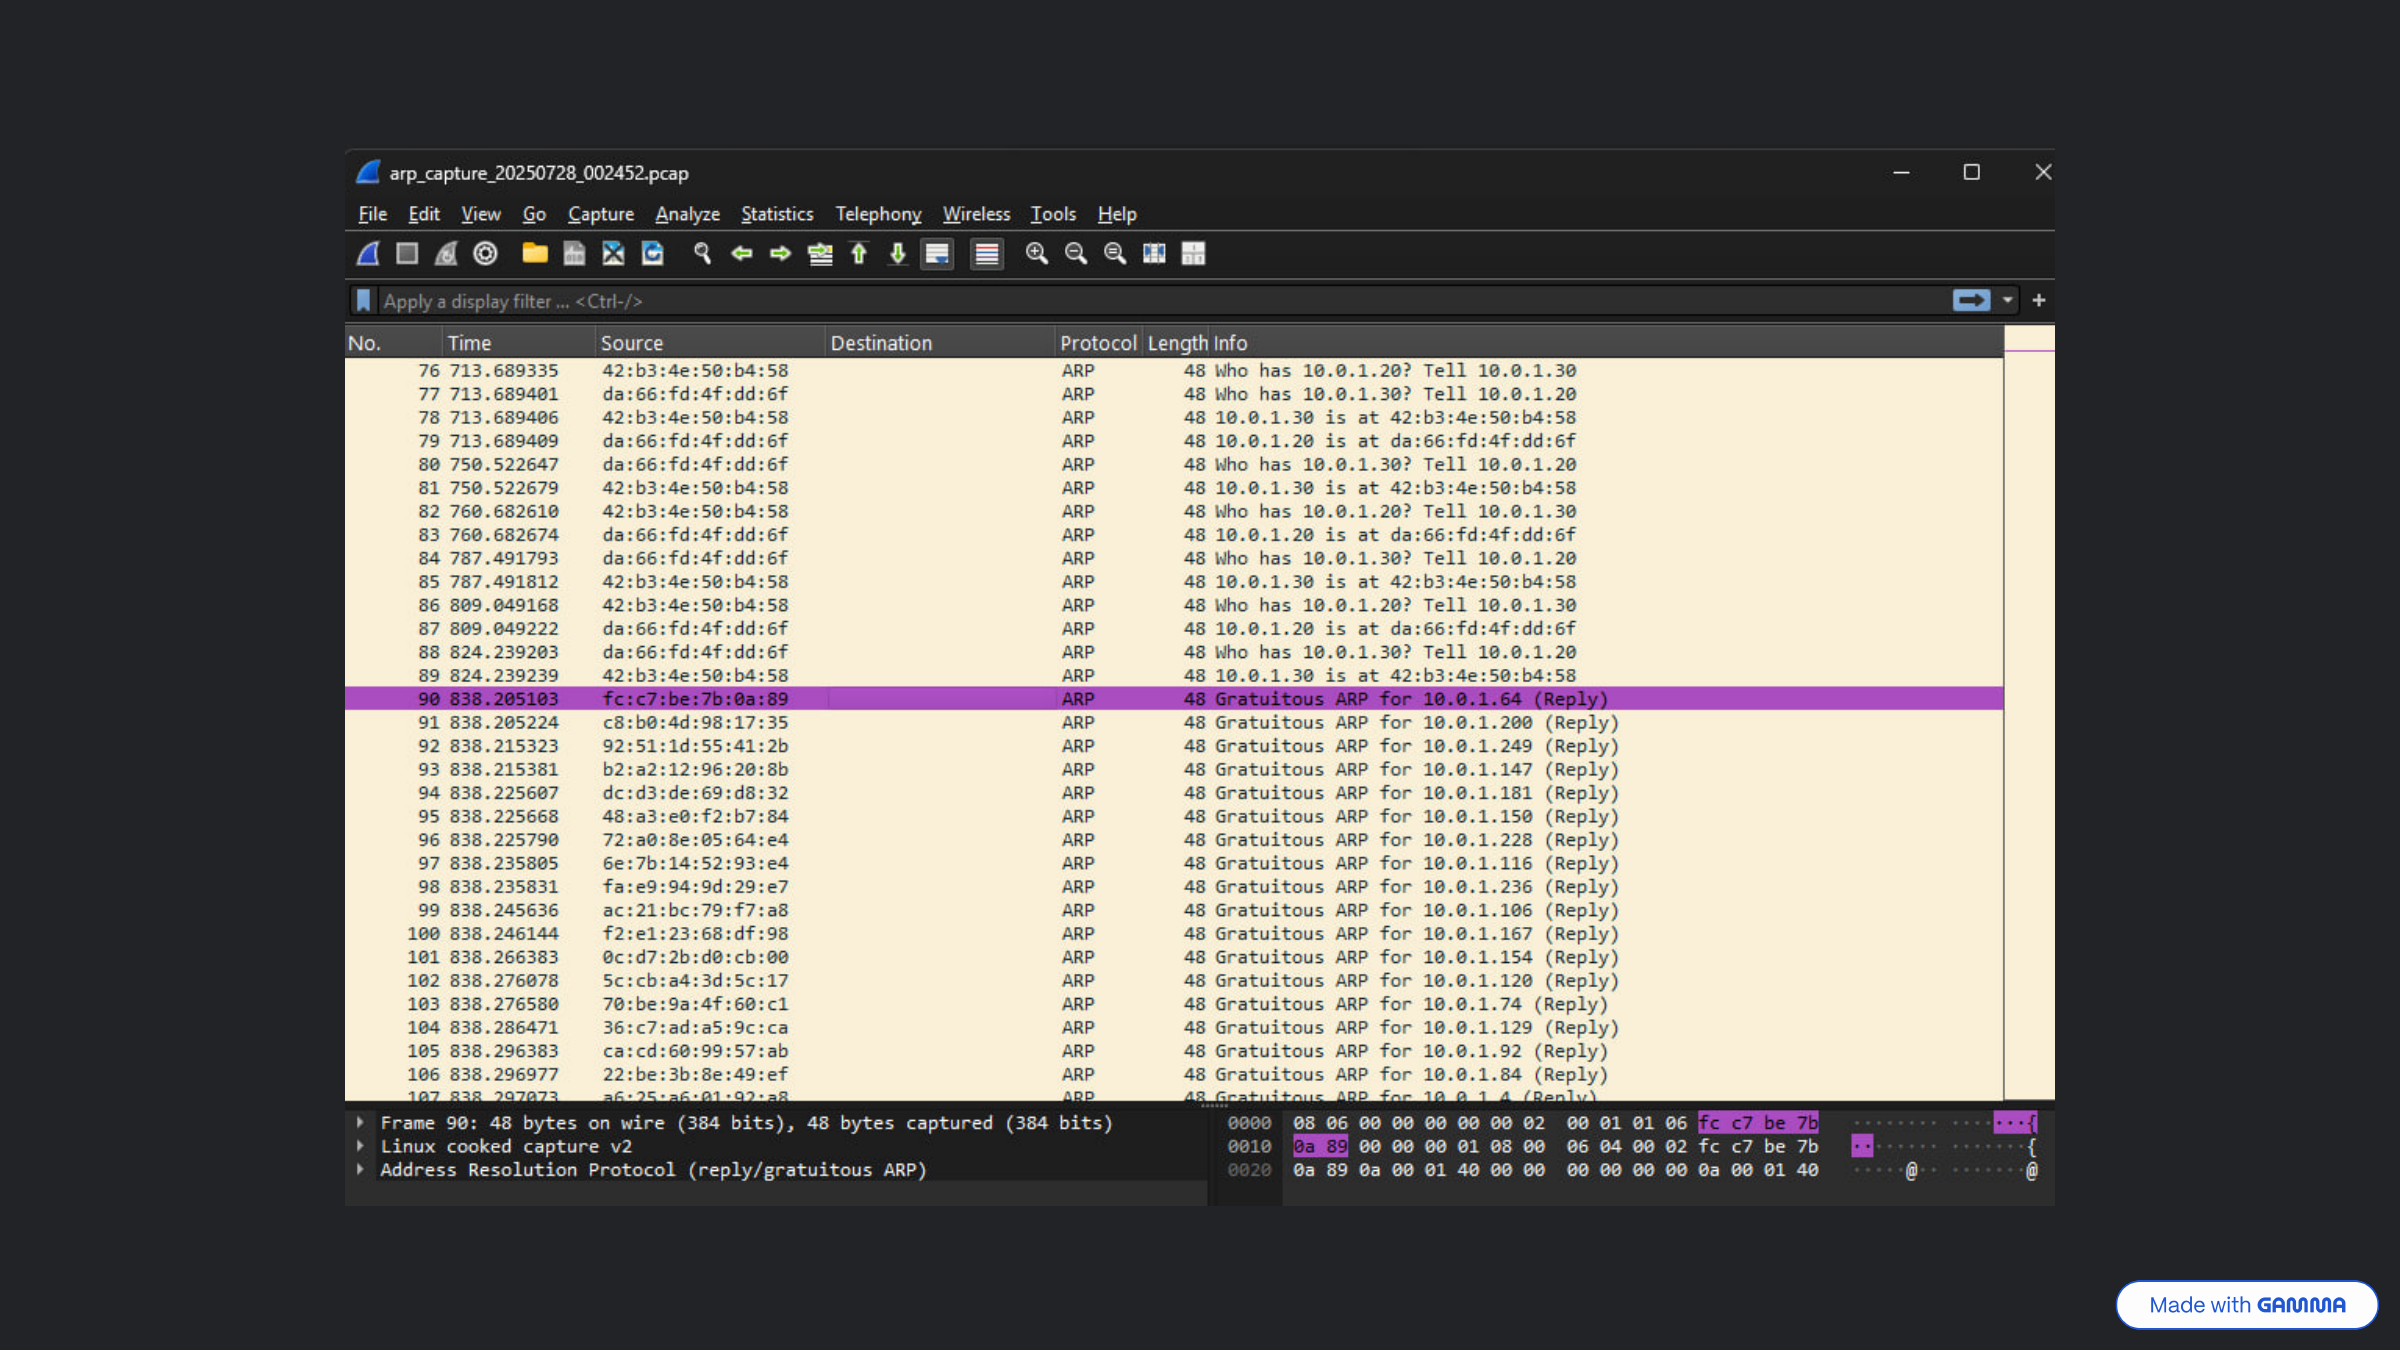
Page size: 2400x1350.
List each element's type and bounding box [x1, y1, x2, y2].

picture [2106, 1271, 2389, 1339]
picture [345, 144, 2055, 1206]
